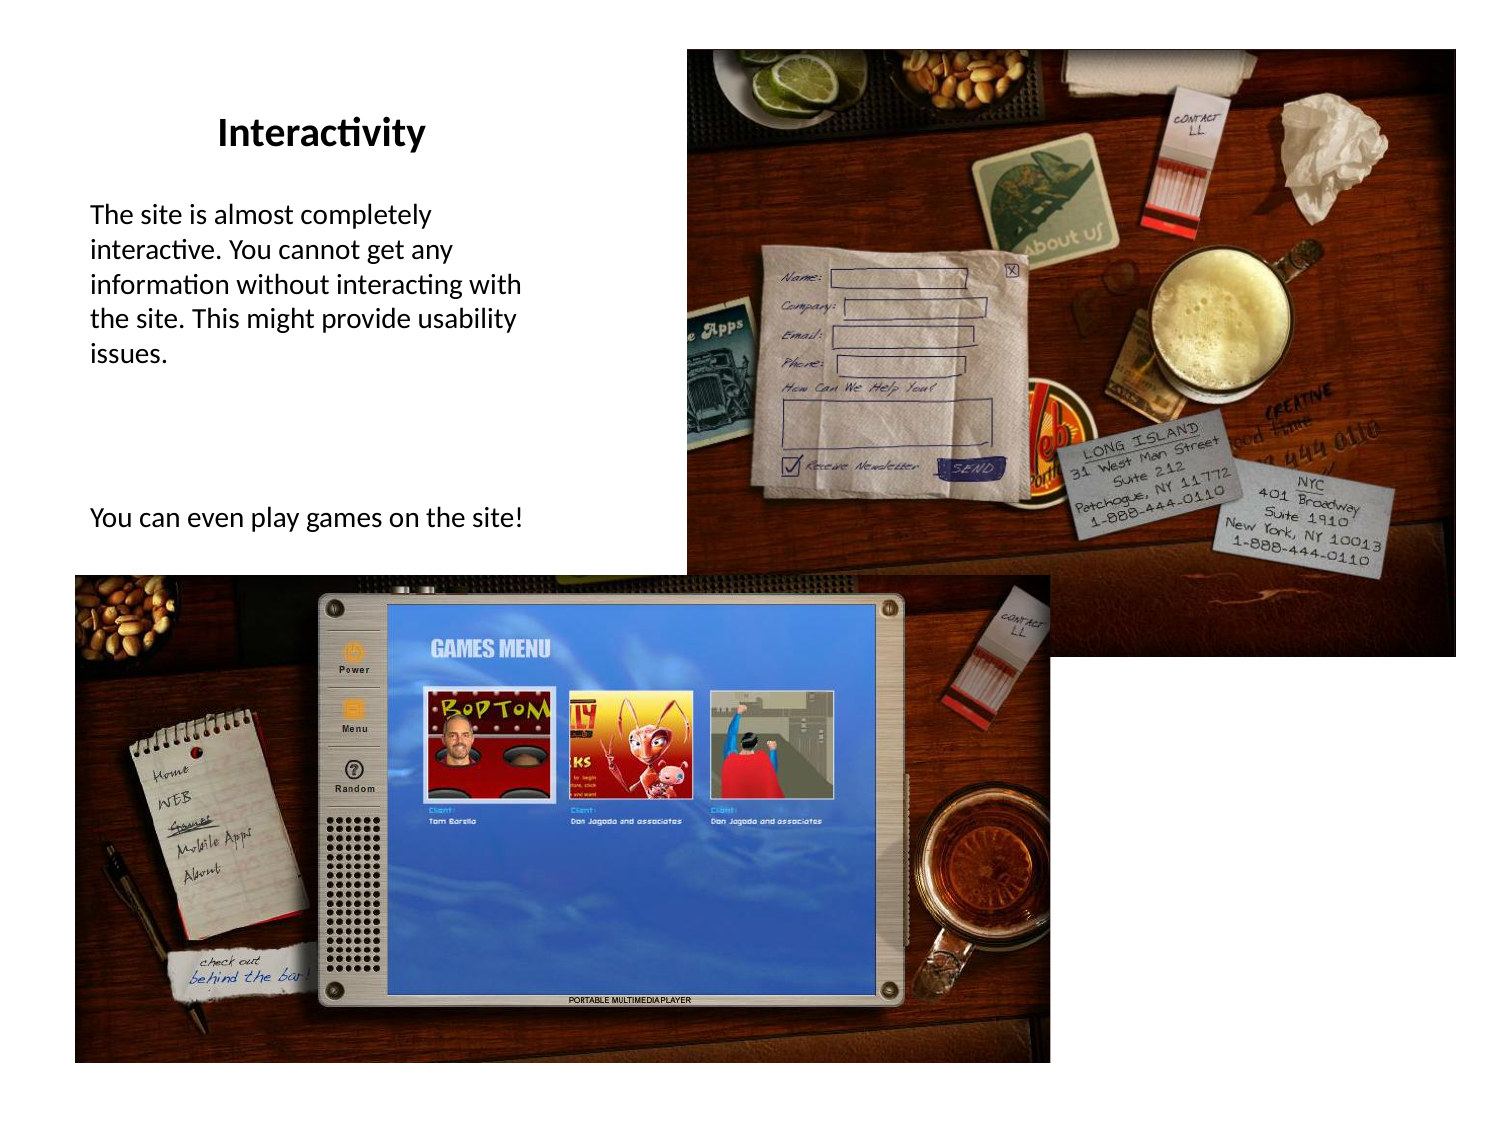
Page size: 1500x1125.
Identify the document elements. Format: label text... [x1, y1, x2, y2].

picture [74, 49, 1456, 1063]
title Interactivity [75, 44, 569, 163]
list The site is almost completely interactive. You cannot get any information without interacting with the site. This might provide usability issues. You can even play games on the site! [75, 187, 569, 573]
